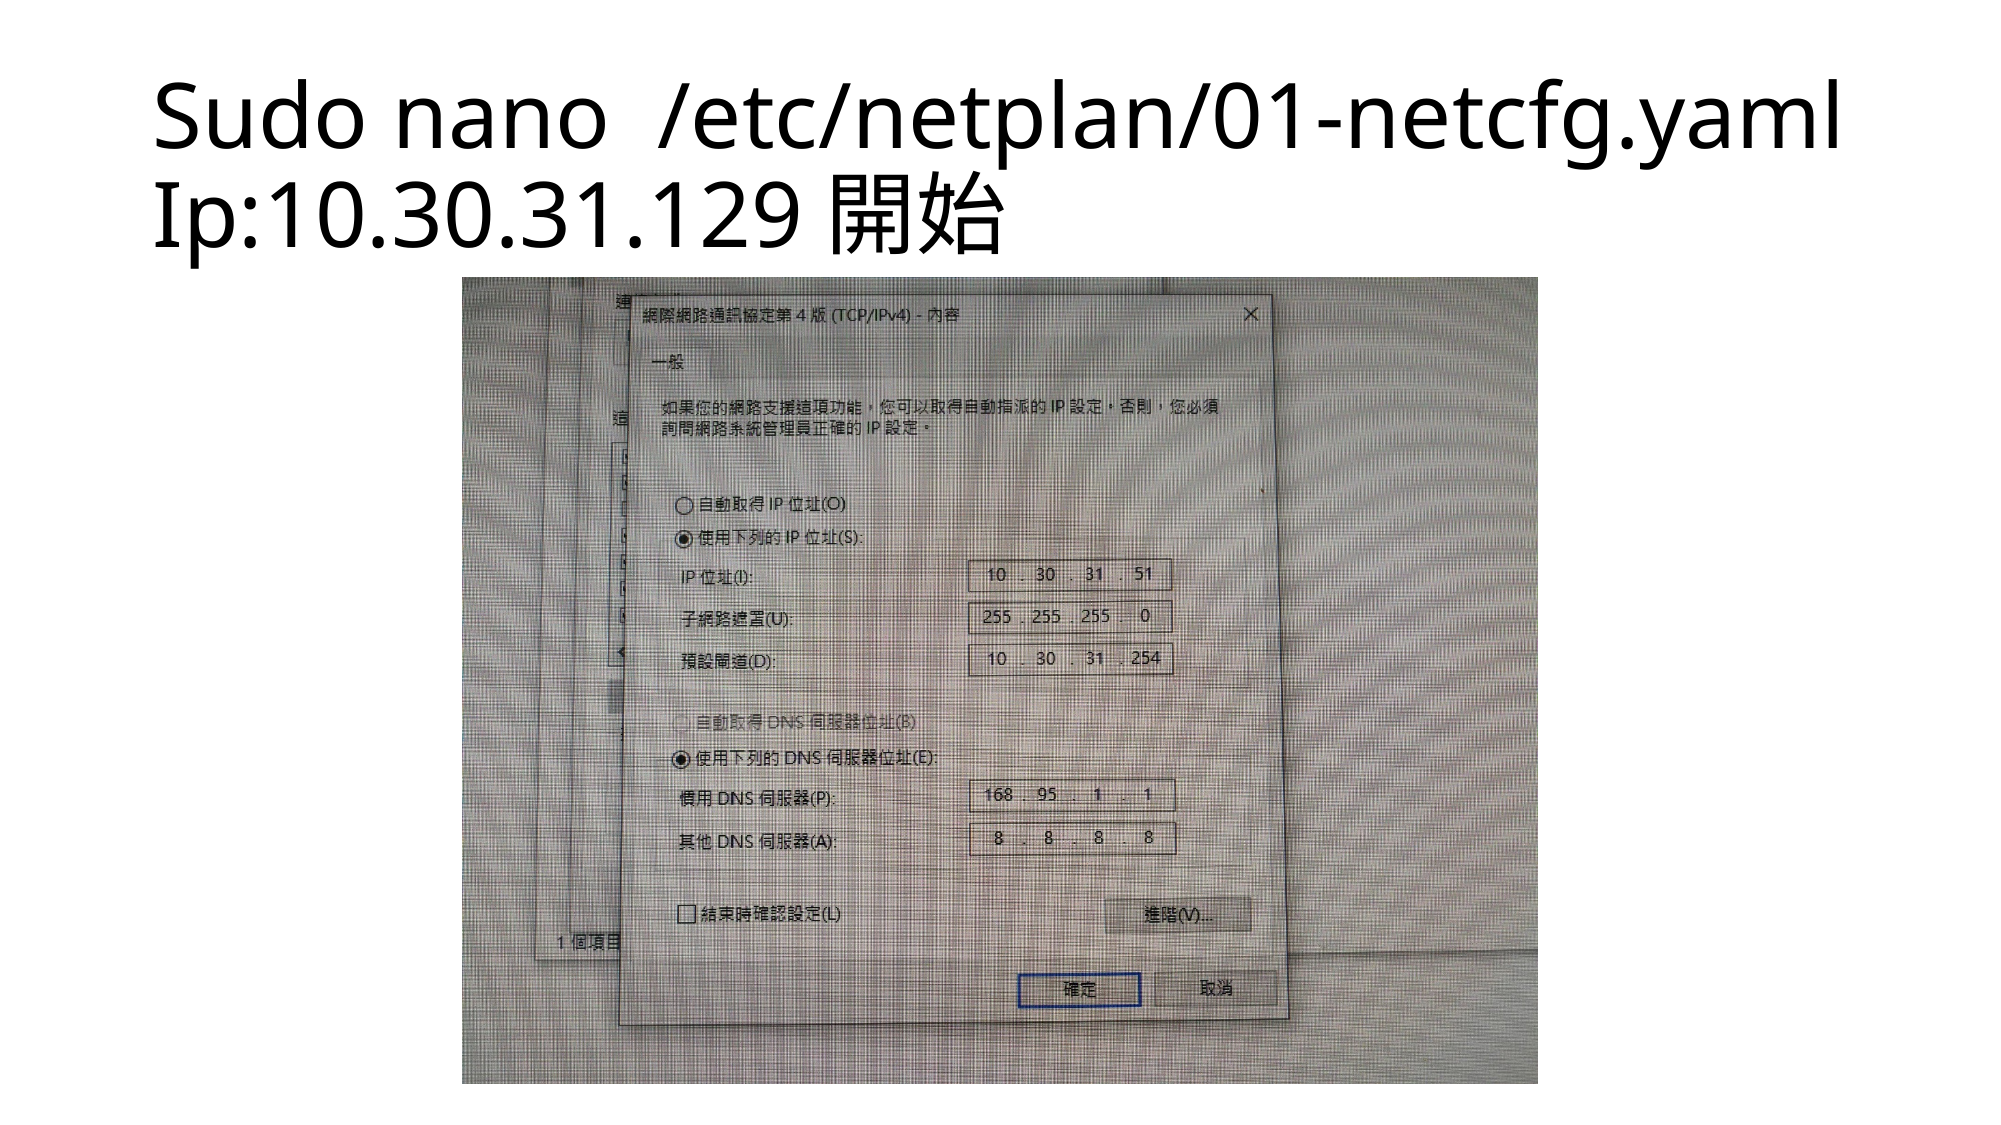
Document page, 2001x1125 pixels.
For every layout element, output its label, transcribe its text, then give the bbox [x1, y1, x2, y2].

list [462, 277, 1538, 1084]
title Sudo nano /etc/netplan/01-netcfg.yaml Ip:10.30.31.129開始 [137, 59, 1863, 278]
